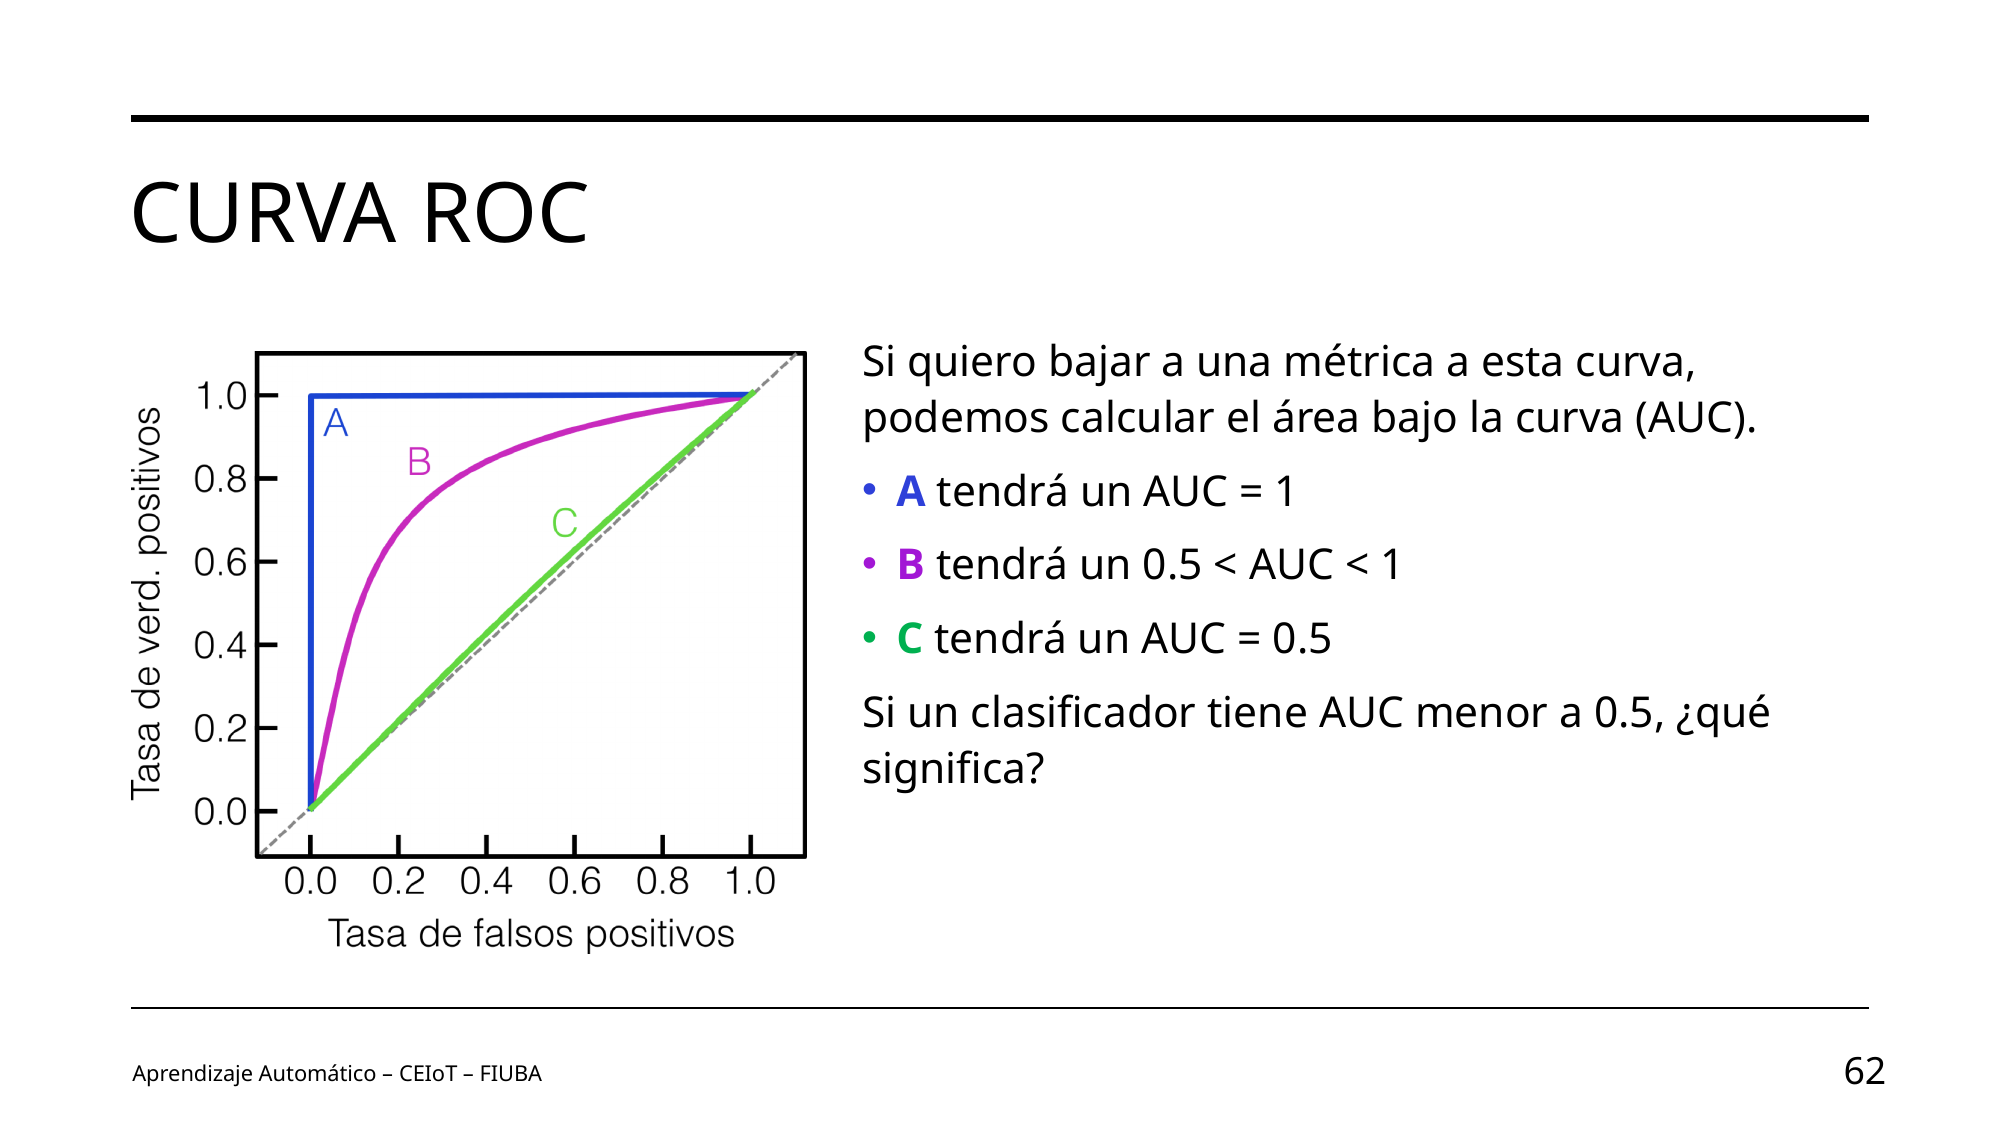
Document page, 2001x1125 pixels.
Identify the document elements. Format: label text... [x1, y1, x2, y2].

list Si quiero bajar a una métrica a esta curva, podemos calcular el área bajo la curva (AUC). A tendrá un AUC = 1 B tendrá un 0.5 < AUC < 1 C tendrá un AUC = 0.5 Si un clasificador tiene AUC menor a 0.5, ¿qué significa? Significa que las clases están invertidas. Con solo cambiar las positivas por negativas, se soluciona. [847, 321, 1869, 973]
picture [131, 351, 807, 954]
slide_number 62 [1791, 1042, 1902, 1103]
title Curva ROC [114, 151, 1869, 290]
footer Aprendizaje Automático – CEIoT – FIUBA [117, 1042, 862, 1103]
